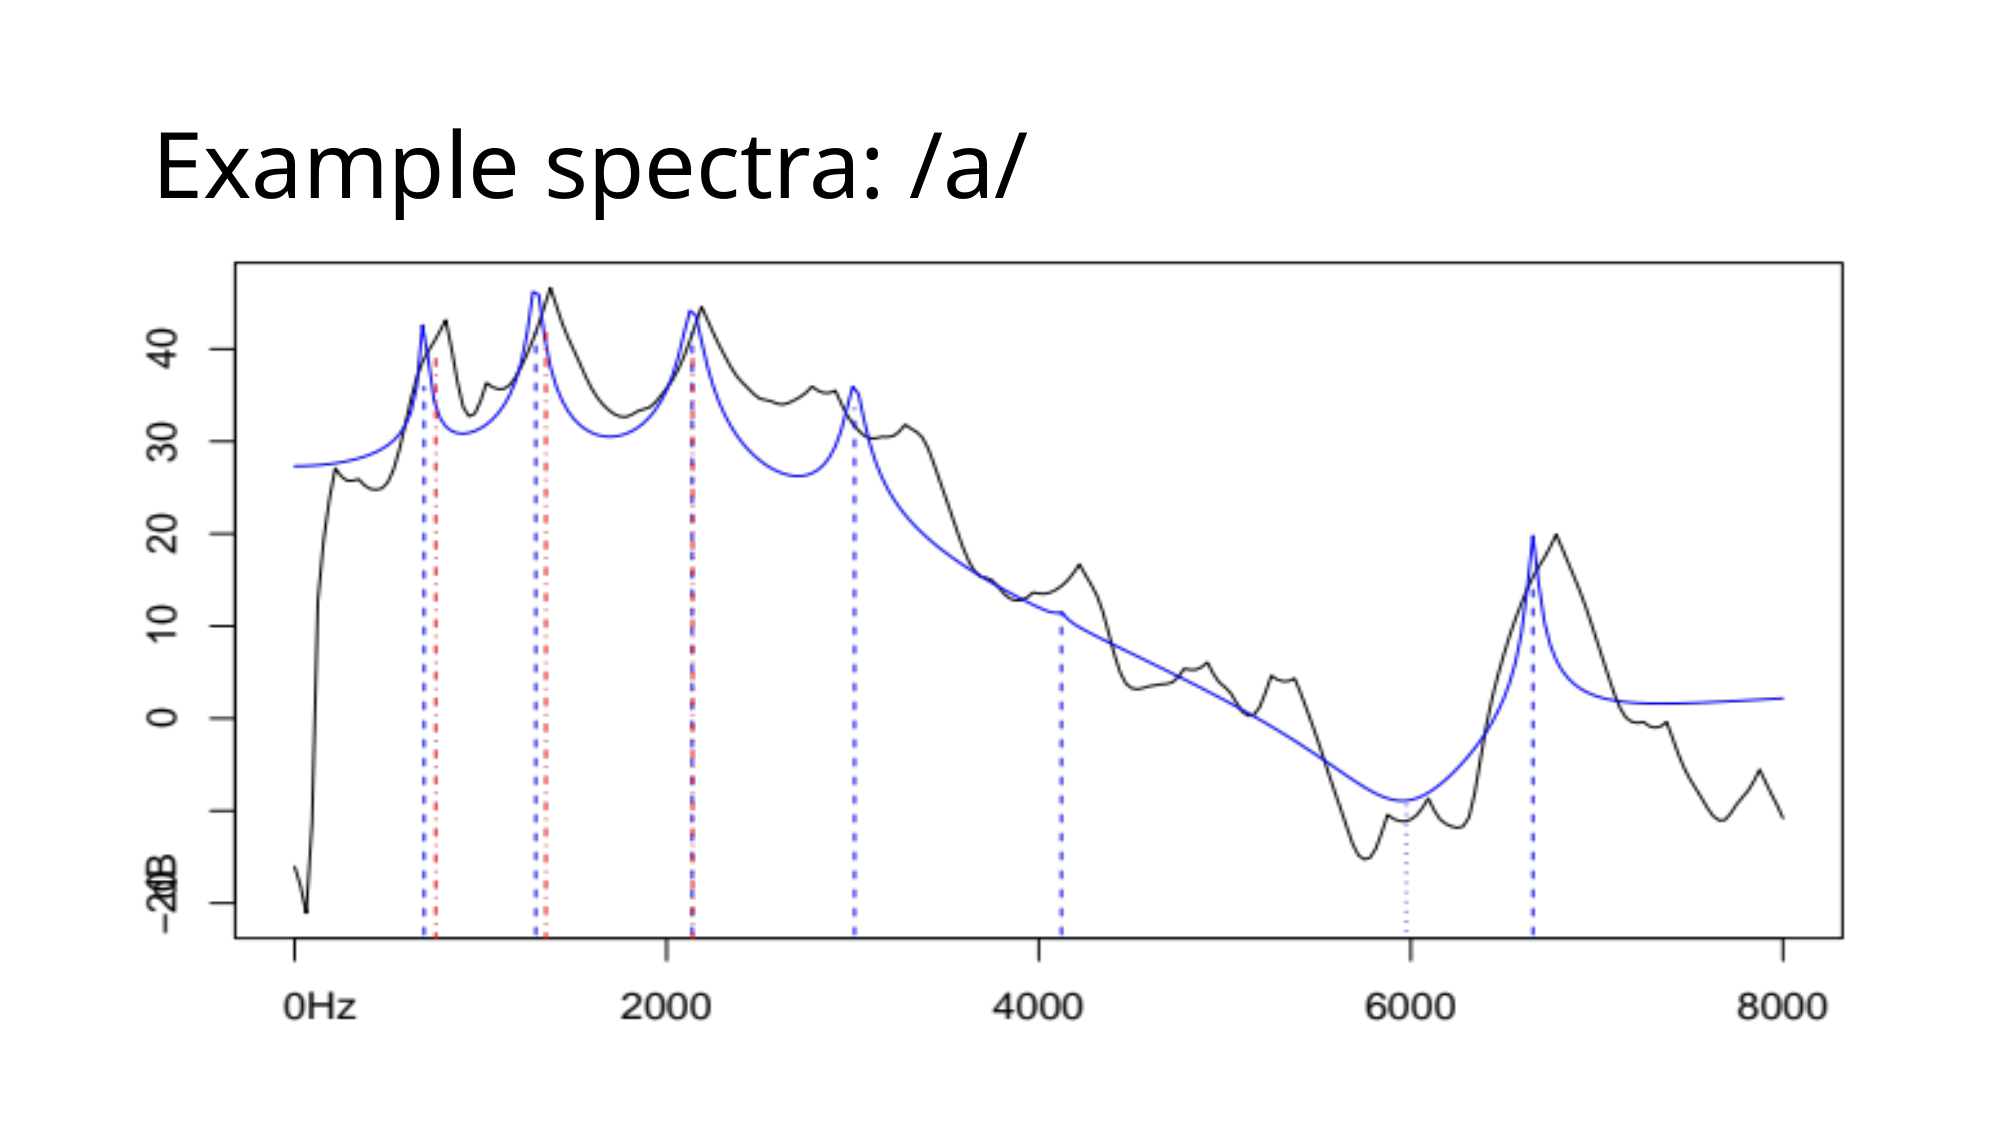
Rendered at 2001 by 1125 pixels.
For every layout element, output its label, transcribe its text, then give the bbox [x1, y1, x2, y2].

title Example spectra: /a/ [137, 59, 1863, 241]
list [137, 241, 1863, 1025]
